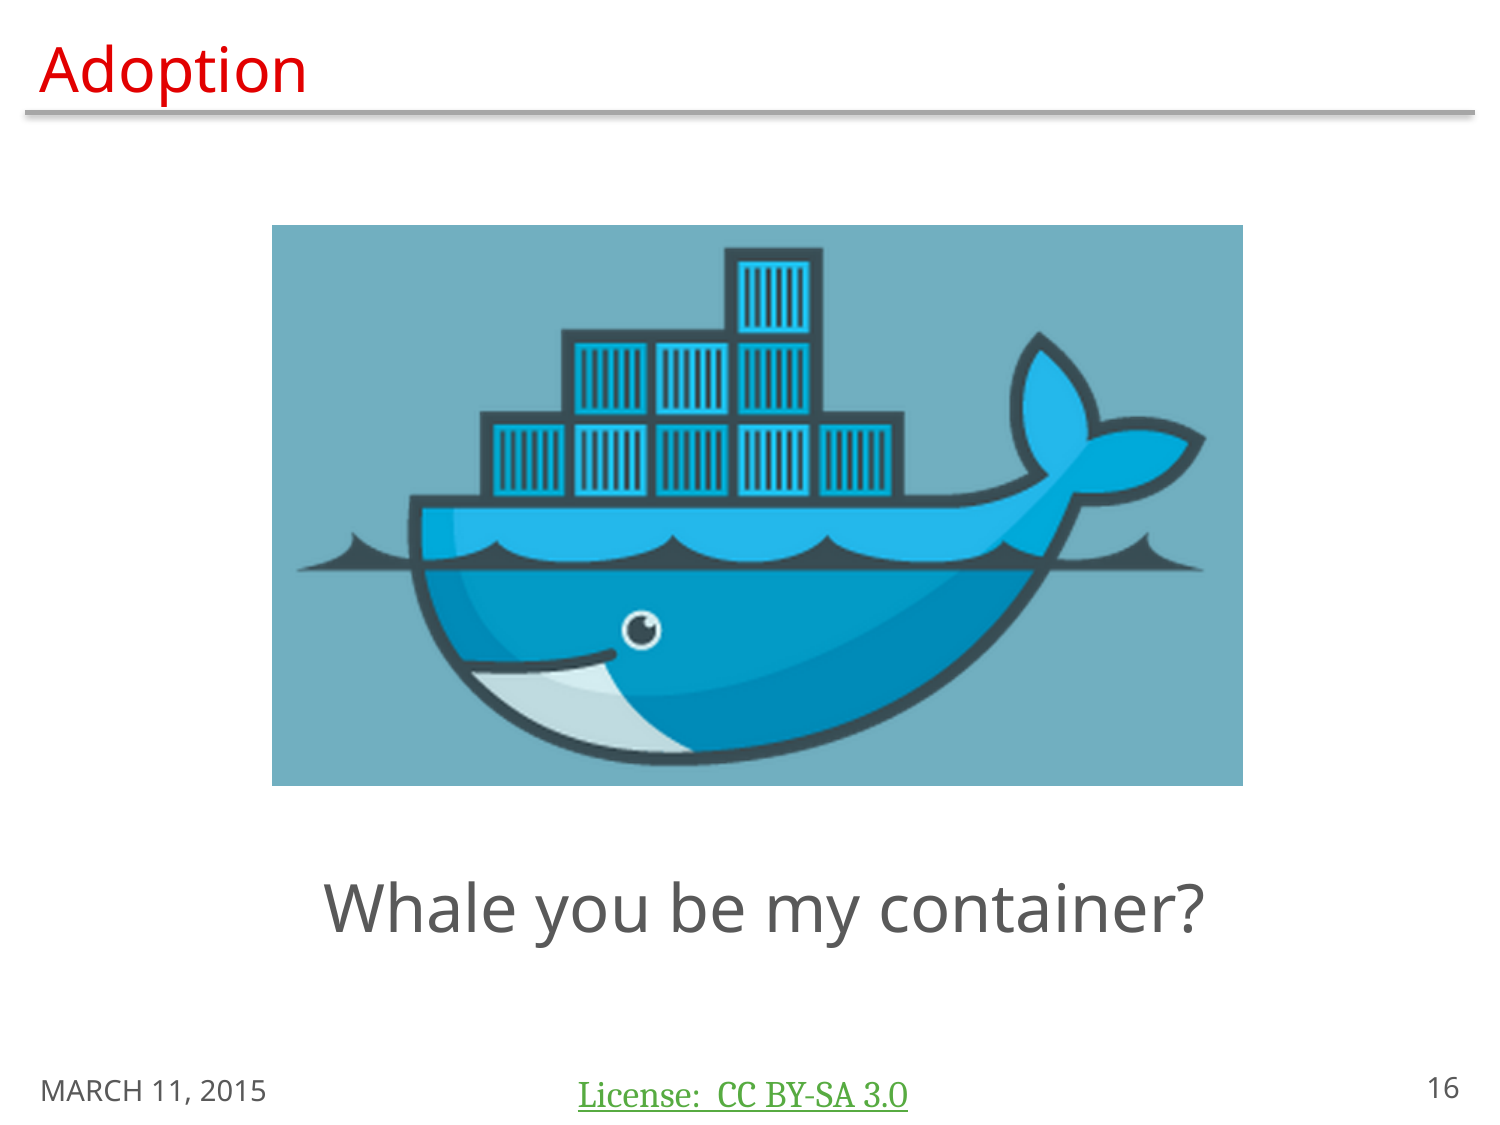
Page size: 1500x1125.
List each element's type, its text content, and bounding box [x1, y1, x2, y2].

title Adoption [24, 22, 1475, 113]
slide_number 15 [1301, 1065, 1475, 1114]
picture [272, 225, 1244, 786]
list Whale you be my container? [24, 136, 1475, 1055]
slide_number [24, 1065, 441, 1114]
